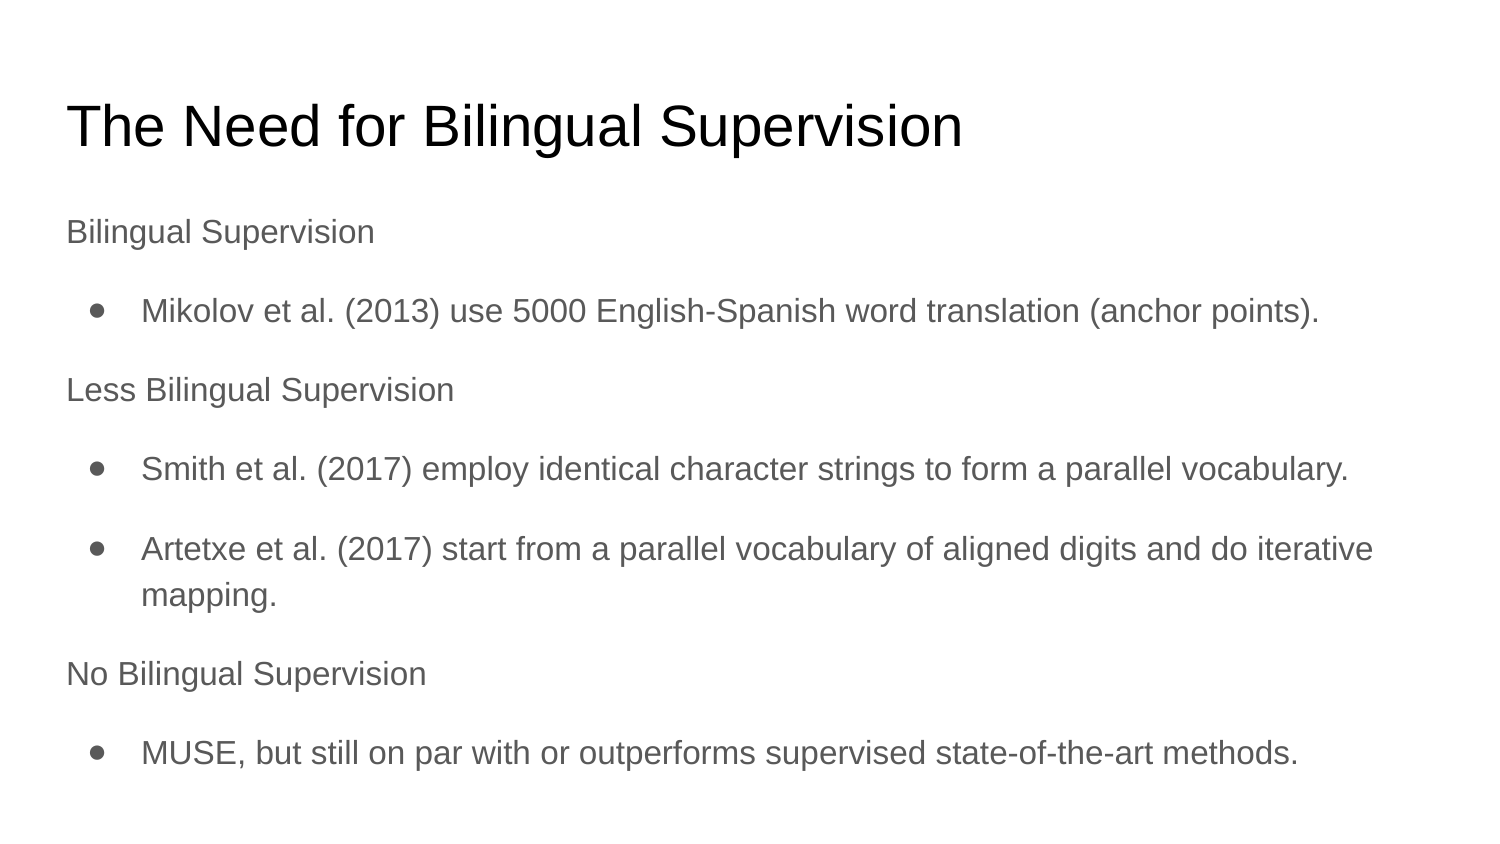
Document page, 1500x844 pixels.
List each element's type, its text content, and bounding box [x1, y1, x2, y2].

title The Need for Bilingual Supervision [51, 72, 1449, 167]
list Bilingual Supervision Mikolov et al. (2013) use 5000 English-Spanish word translation (anchor points). Less Bilingual Supervision Smith et al. (2017) employ identical character strings to form a parallel vocabulary. Artetxe et al. (2017) start from a parallel vocabulary of aligned digits and do iterative mapping. No Bilingual Supervision MUSE, but still on par with or outperforms supervised state-of-the-art methods. [51, 189, 1449, 805]
